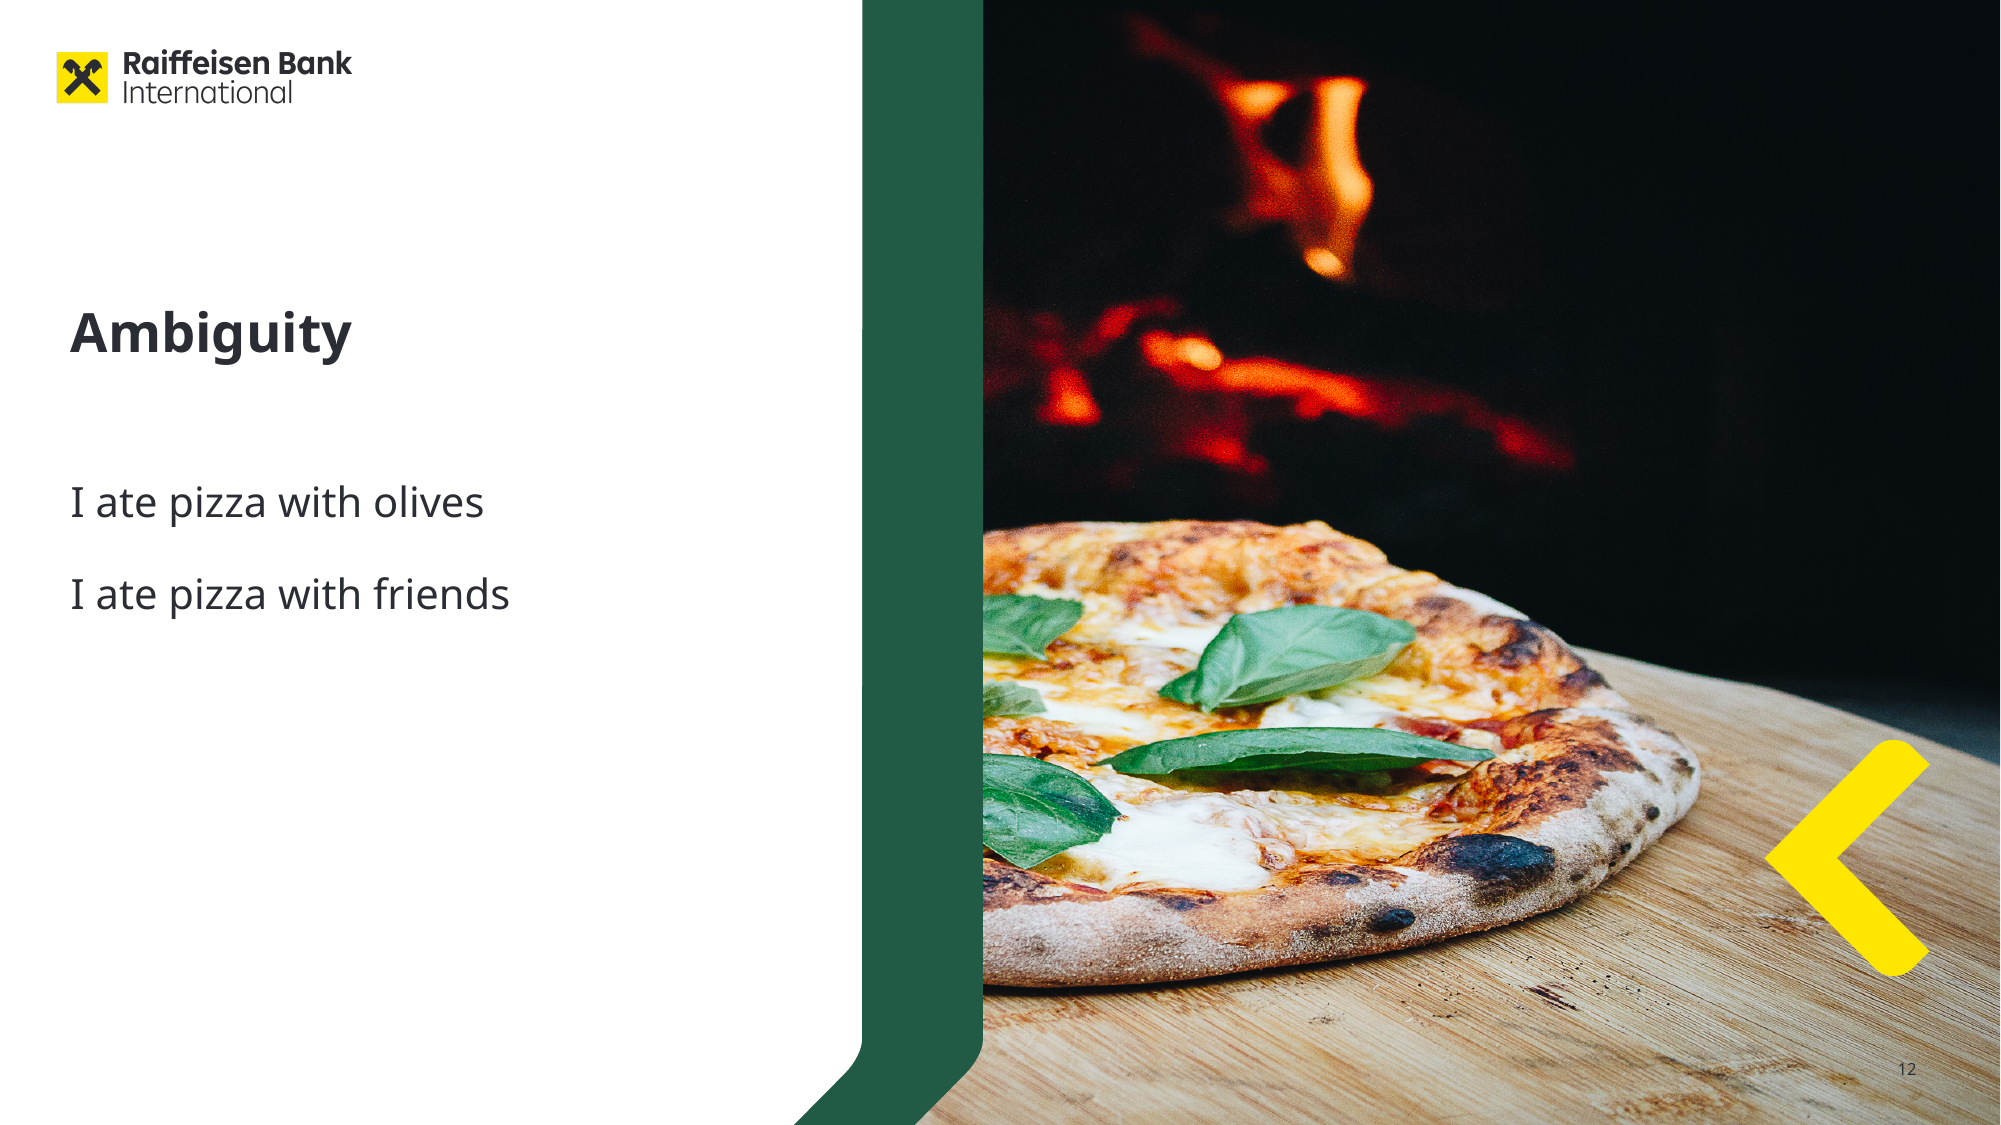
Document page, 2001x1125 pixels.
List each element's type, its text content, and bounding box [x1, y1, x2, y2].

picture [916, 0, 2001, 1125]
title Ambiguity [70, 231, 673, 364]
picture [35, 30, 374, 125]
list I ate pizza with olives I ate pizza with friends [70, 463, 673, 1007]
